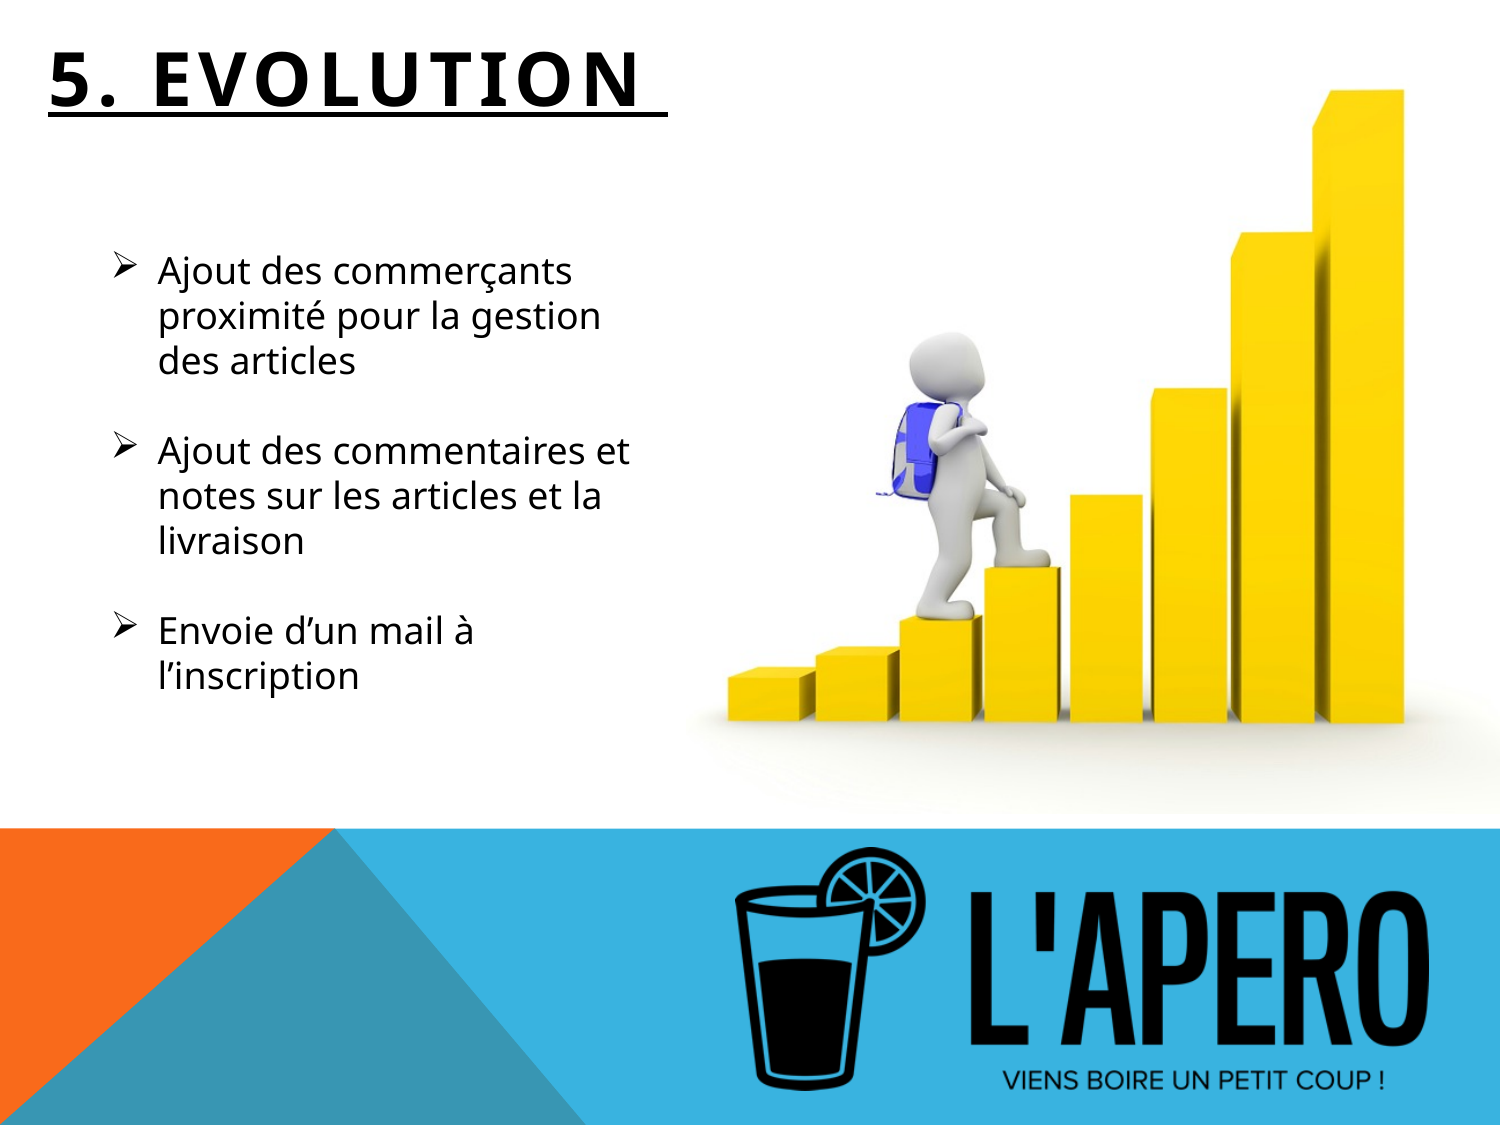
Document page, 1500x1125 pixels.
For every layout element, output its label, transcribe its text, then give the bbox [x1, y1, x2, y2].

text_box Ajout des commerçants proximité pour la gestion des articles Ajout des commentaires et notes sur les articles et la livraison Envoie d’un mail à l’inscription [95, 239, 681, 705]
picture [735, 847, 1430, 1092]
text_box 5. Evolution [33, 31, 681, 122]
picture [686, 0, 1500, 814]
